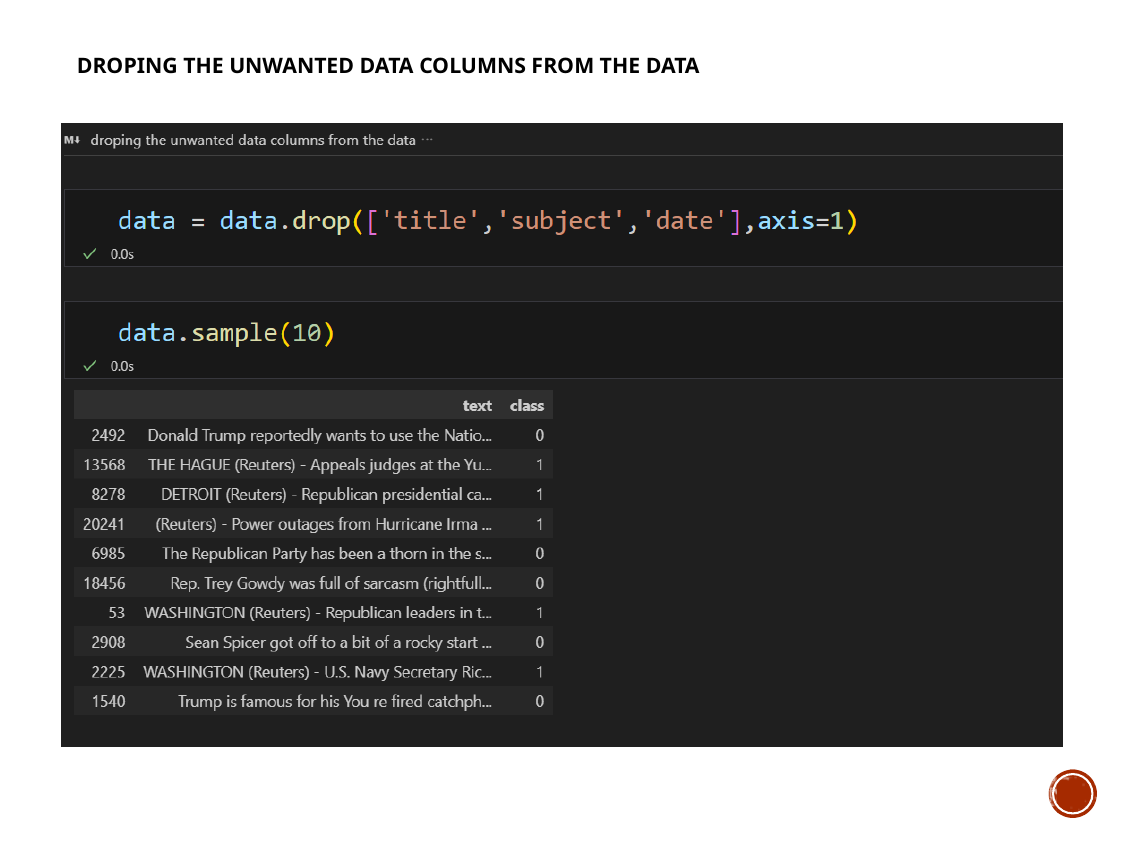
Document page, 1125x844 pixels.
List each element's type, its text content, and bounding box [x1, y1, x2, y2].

title droping the unwanted data columns from the data [61, 47, 981, 123]
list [64, 126, 1062, 745]
